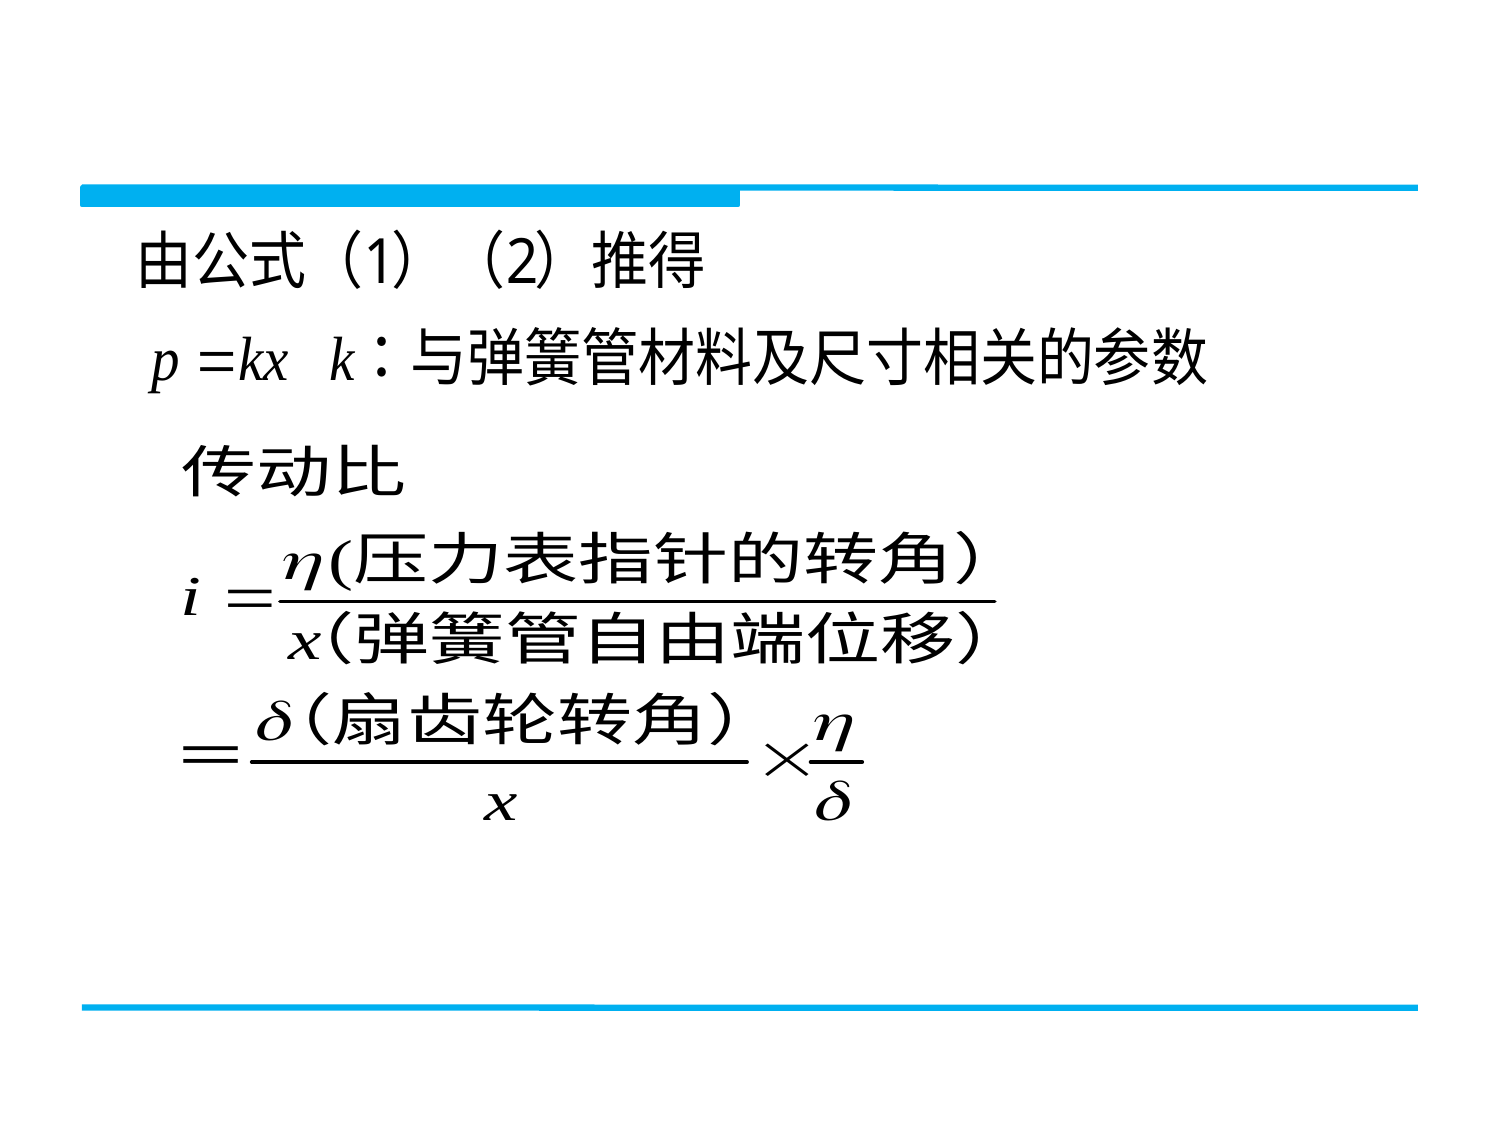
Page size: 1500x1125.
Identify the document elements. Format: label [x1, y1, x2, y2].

text_box [135, 219, 1220, 408]
text_box [170, 432, 1011, 832]
